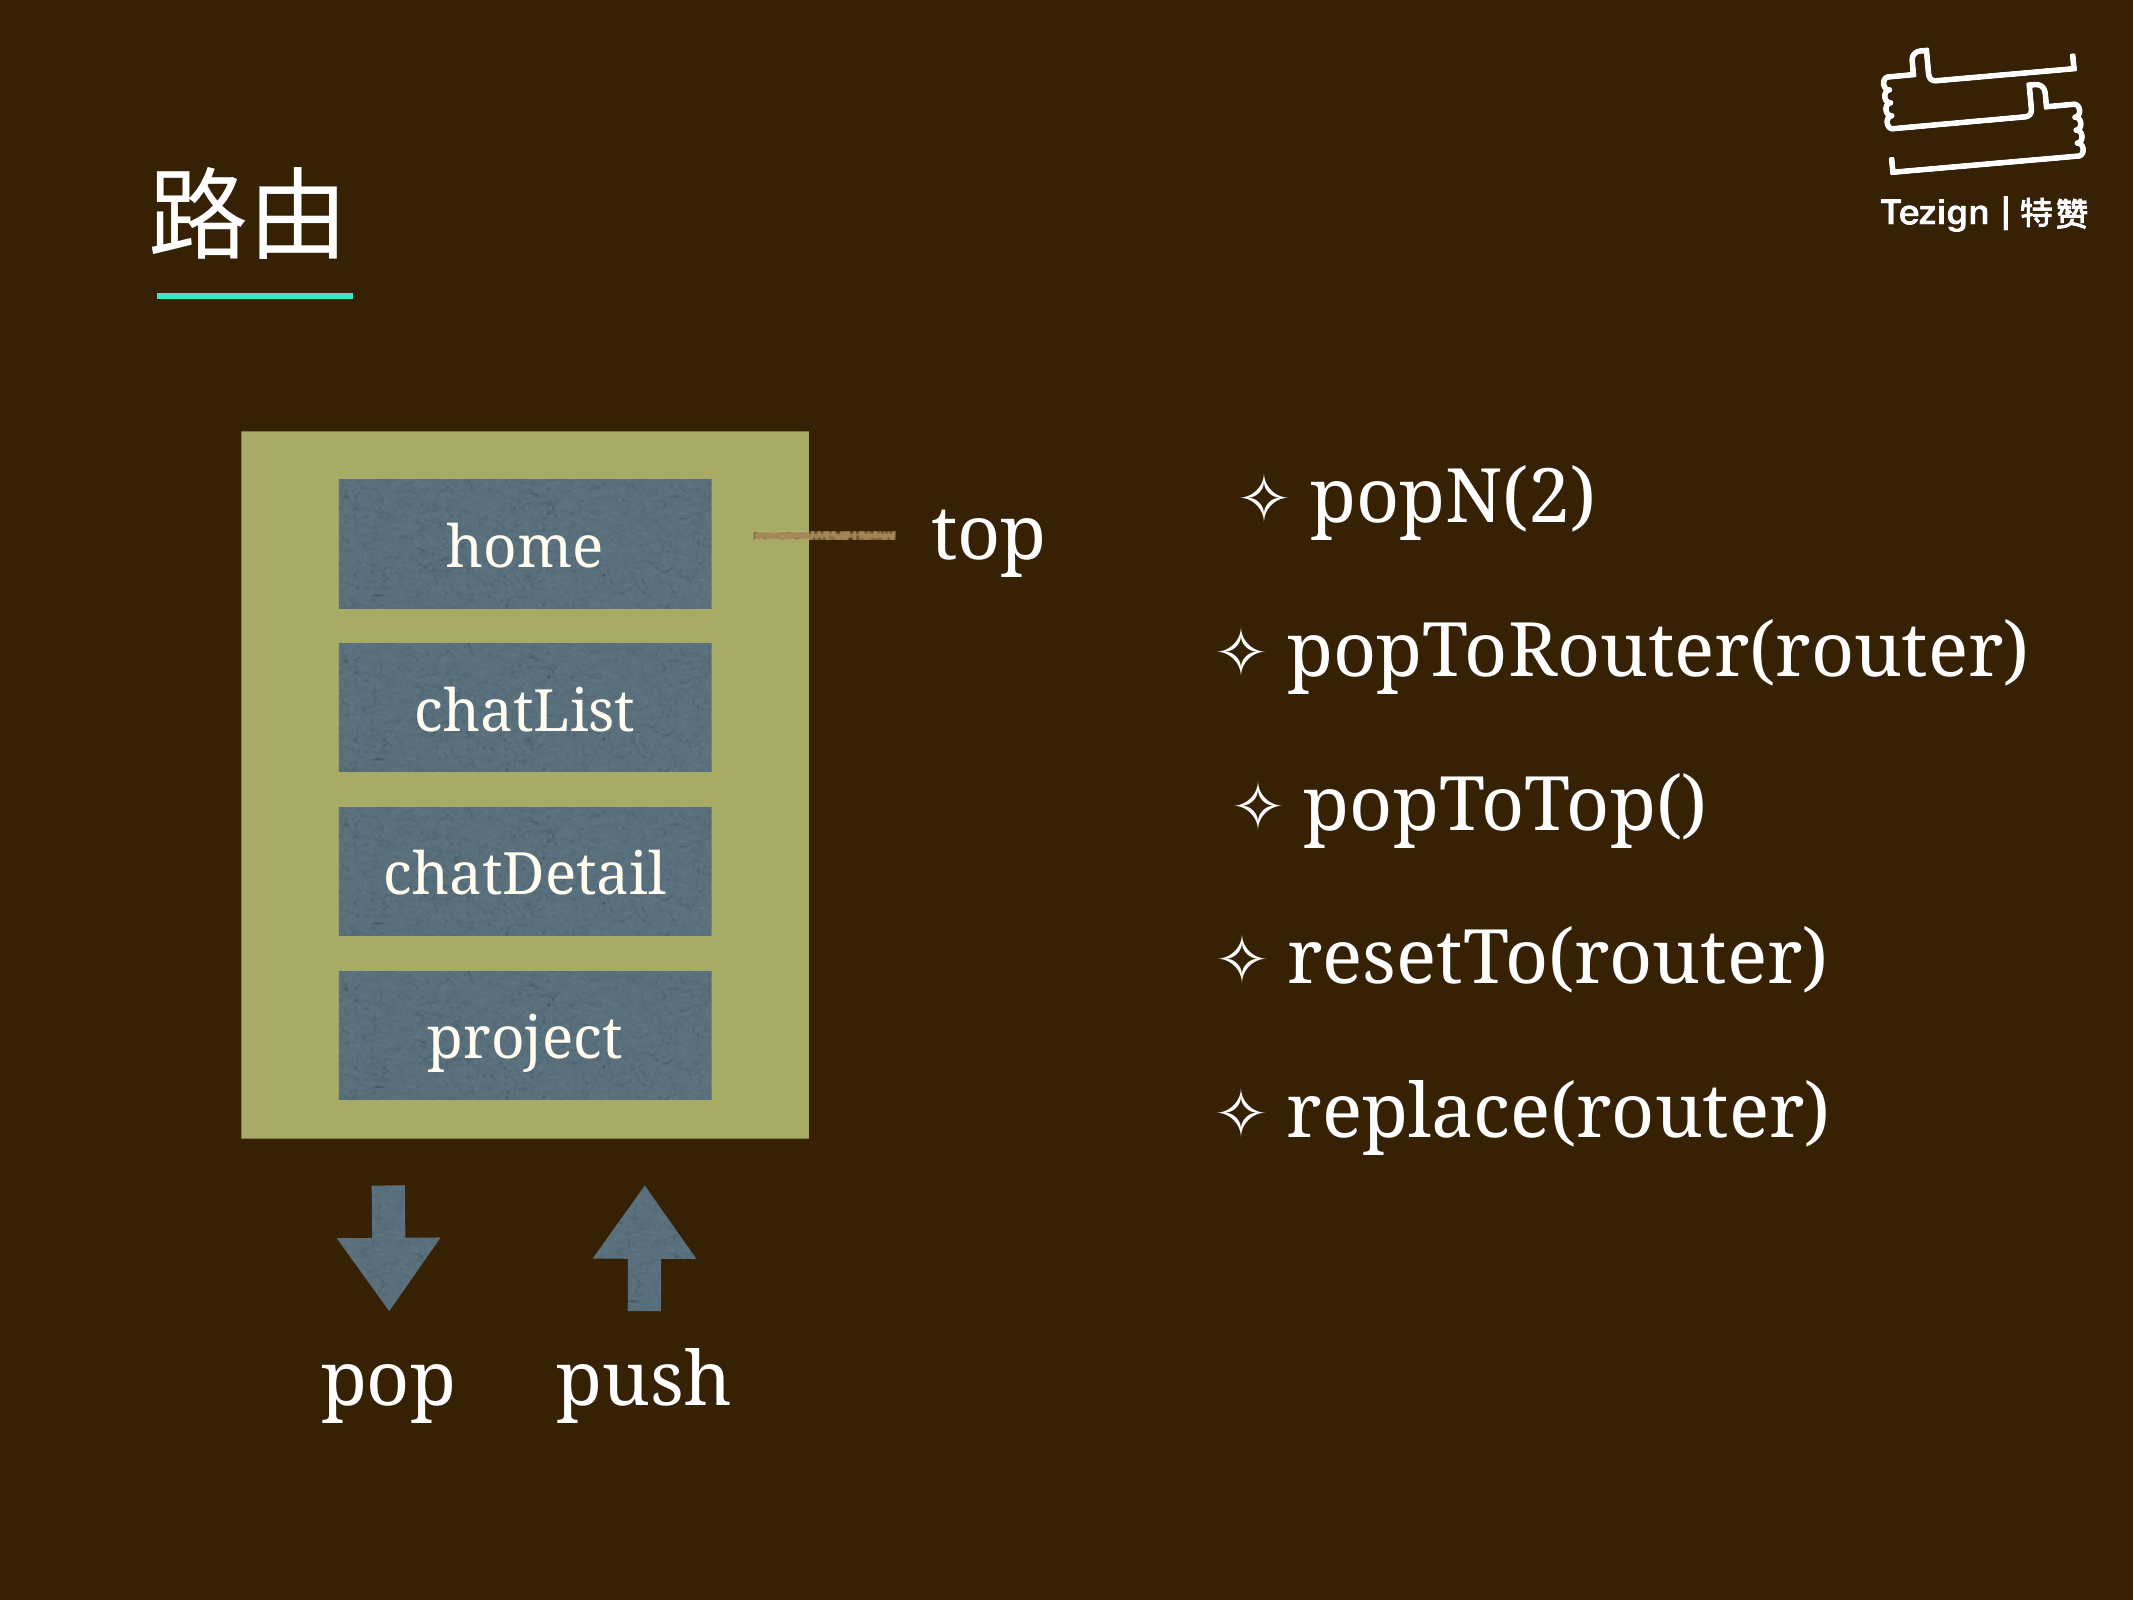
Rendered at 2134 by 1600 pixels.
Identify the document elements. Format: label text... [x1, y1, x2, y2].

text_box top [922, 476, 1056, 583]
text_box push [548, 1322, 741, 1429]
text_box chatDetail [338, 807, 712, 936]
text_box chatList [338, 643, 712, 772]
text_box [336, 1185, 441, 1312]
text_box home [338, 479, 712, 609]
text_box 路由 [130, 133, 1806, 290]
picture [1806, 0, 2134, 308]
text_box [241, 431, 809, 1139]
picture [749, 531, 901, 541]
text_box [1230, 434, 2014, 1166]
text_box pop [312, 1322, 465, 1429]
text_box project [338, 971, 712, 1100]
text_box [592, 1185, 697, 1312]
